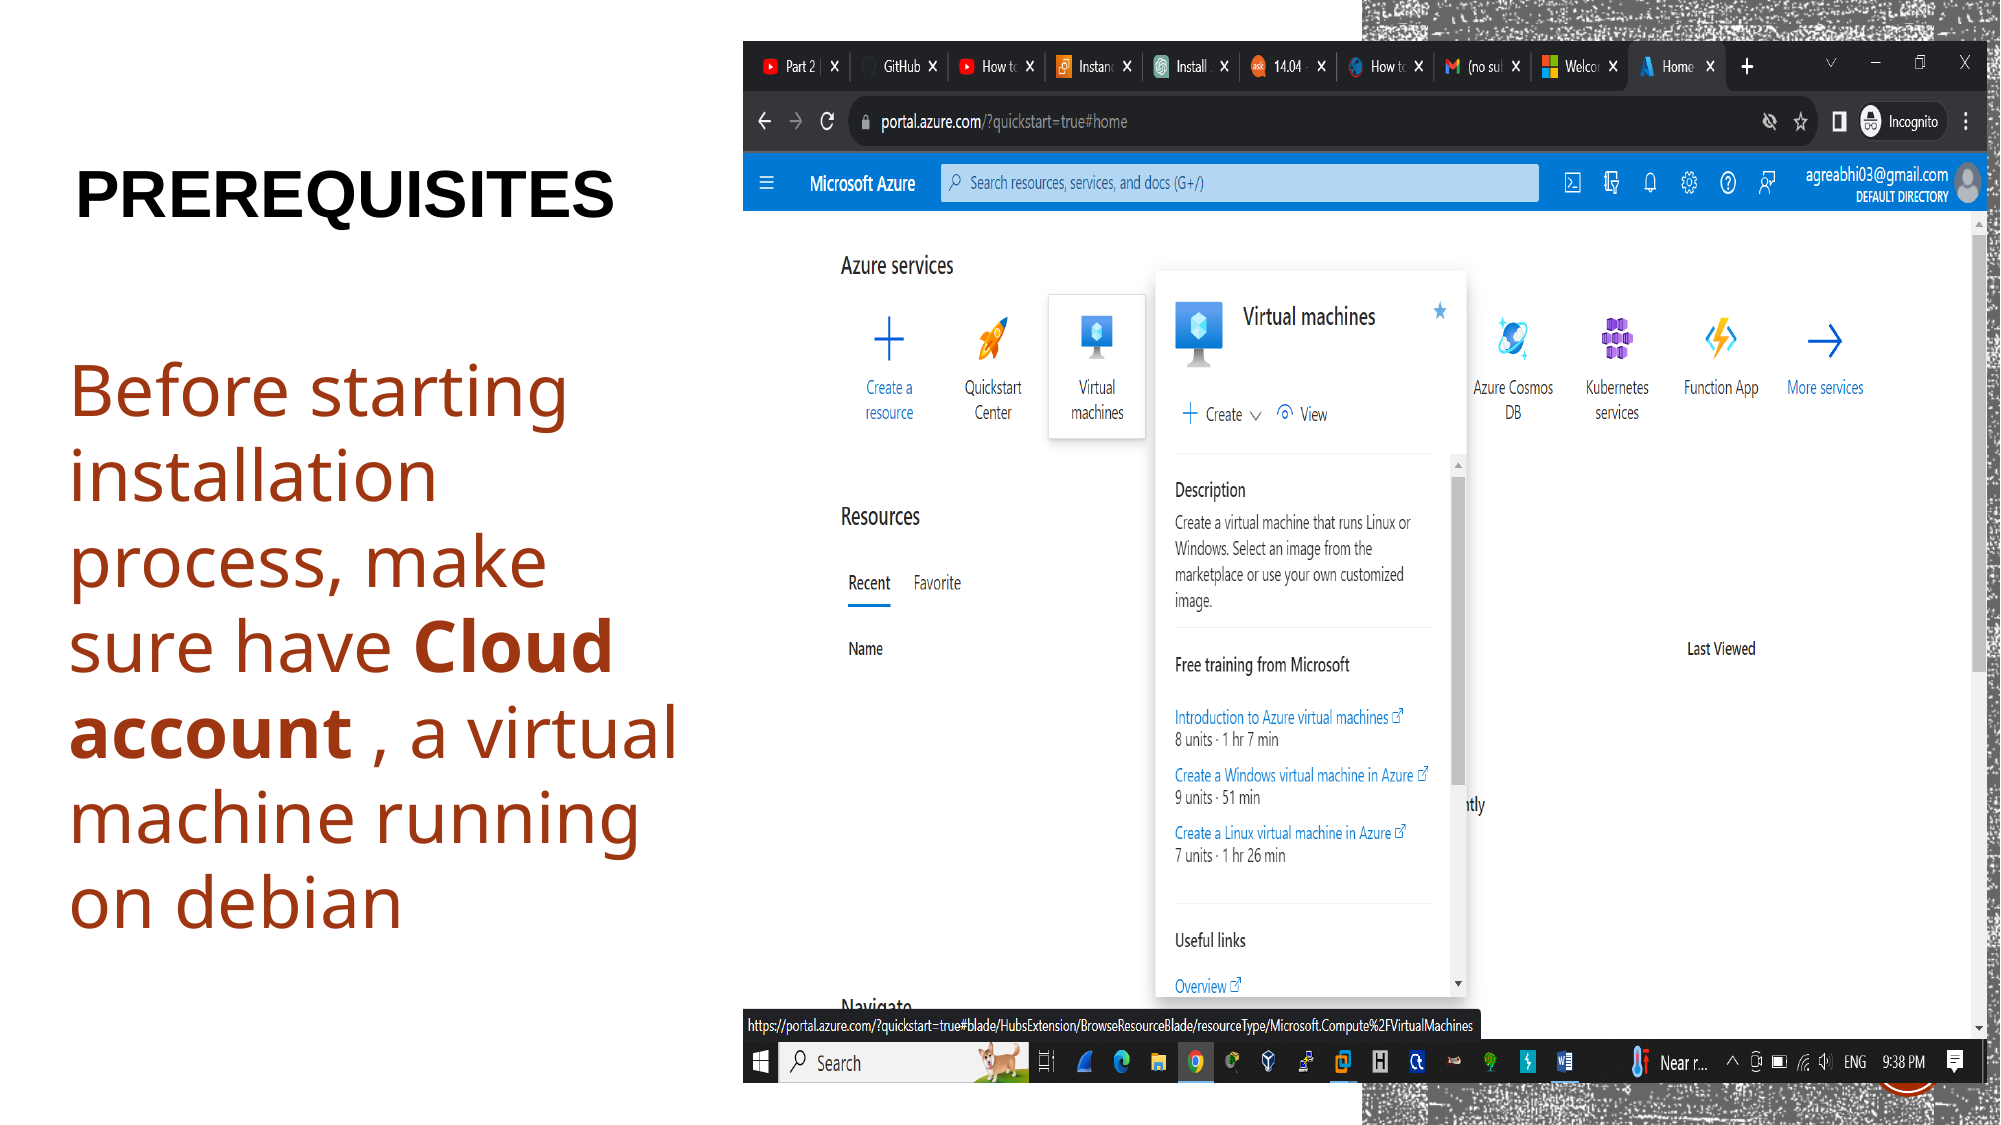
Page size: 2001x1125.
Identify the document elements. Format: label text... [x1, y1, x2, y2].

picture [743, 41, 1987, 1083]
title prerequisites [53, 108, 639, 240]
list Before starting installation process, make sure have Cloud account , a virtual machine running on debian [53, 337, 699, 963]
